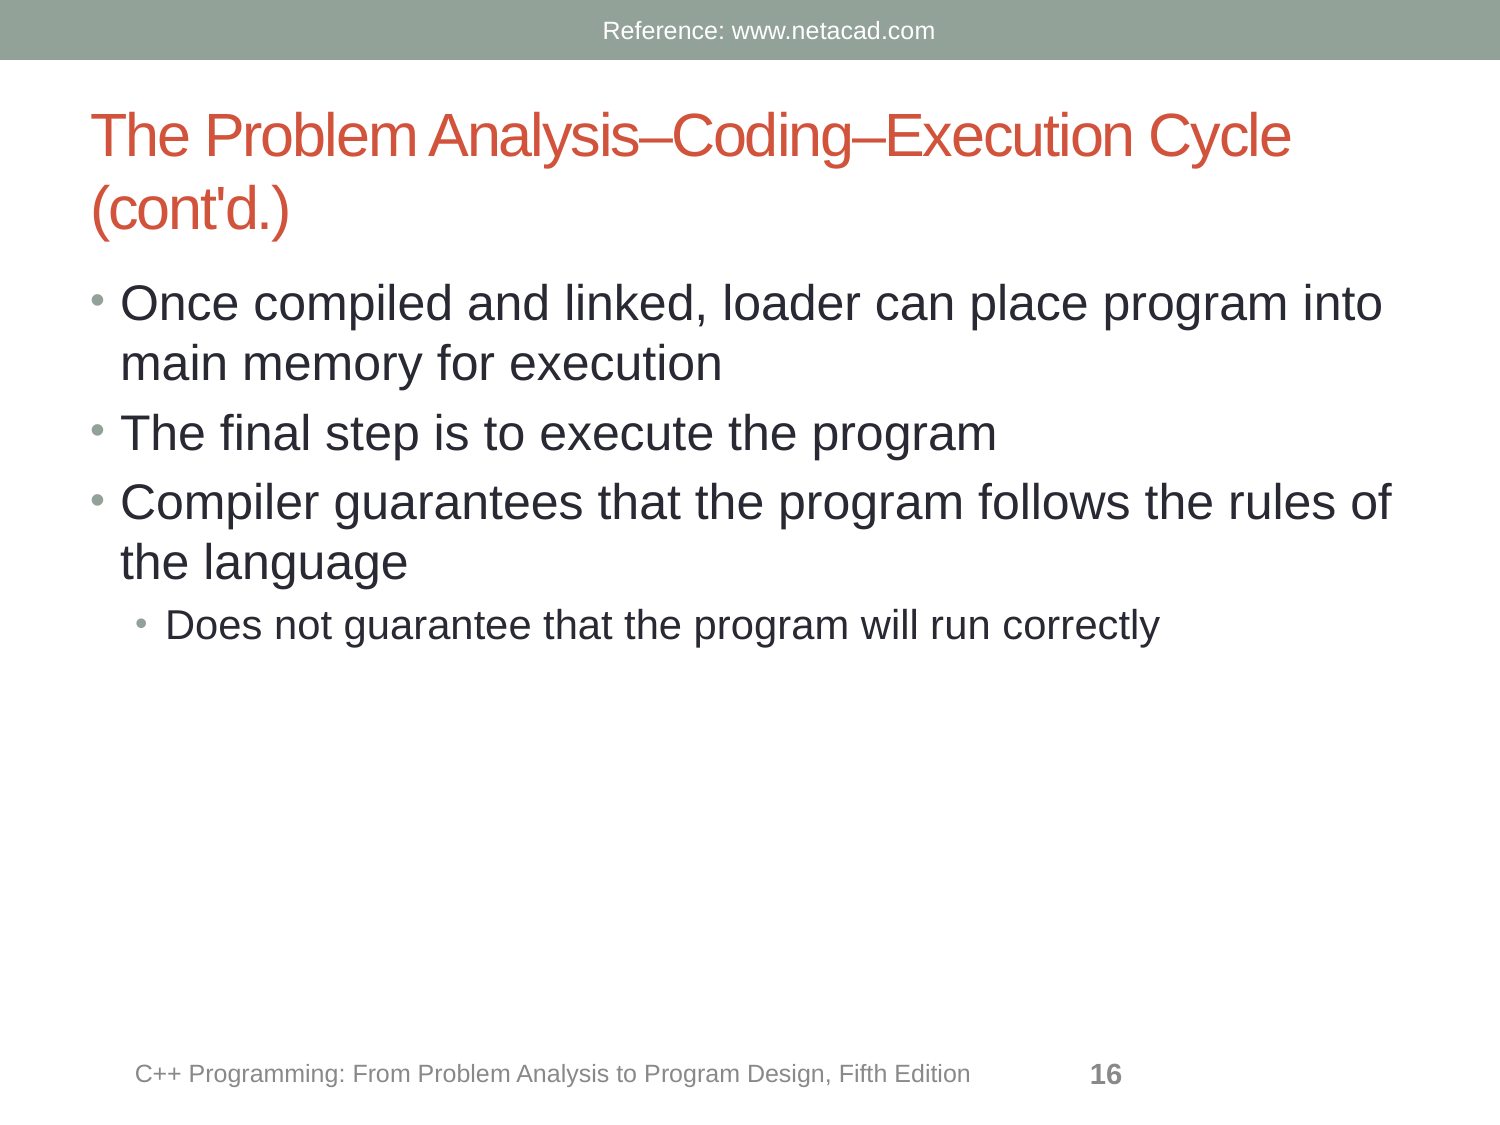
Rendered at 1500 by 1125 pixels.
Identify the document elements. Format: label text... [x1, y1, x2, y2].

footer Reference: www.netacad.com [301, 3, 1238, 57]
title The Problem Analysis–Coding–Execution Cycle (cont'd.) [75, 87, 1425, 250]
text_box C++ Programming: From Problem Analysis to Program Design, Fifth Edition [74, 1042, 988, 1103]
slide_number 16 [1074, 1042, 1425, 1103]
list Once compiled and linked, loader can place program into main memory for execution The final step is to execute the program Compiler guarantees that the program follows the rules of the language Does not guarantee that the program will run correctly [75, 262, 1425, 1063]
